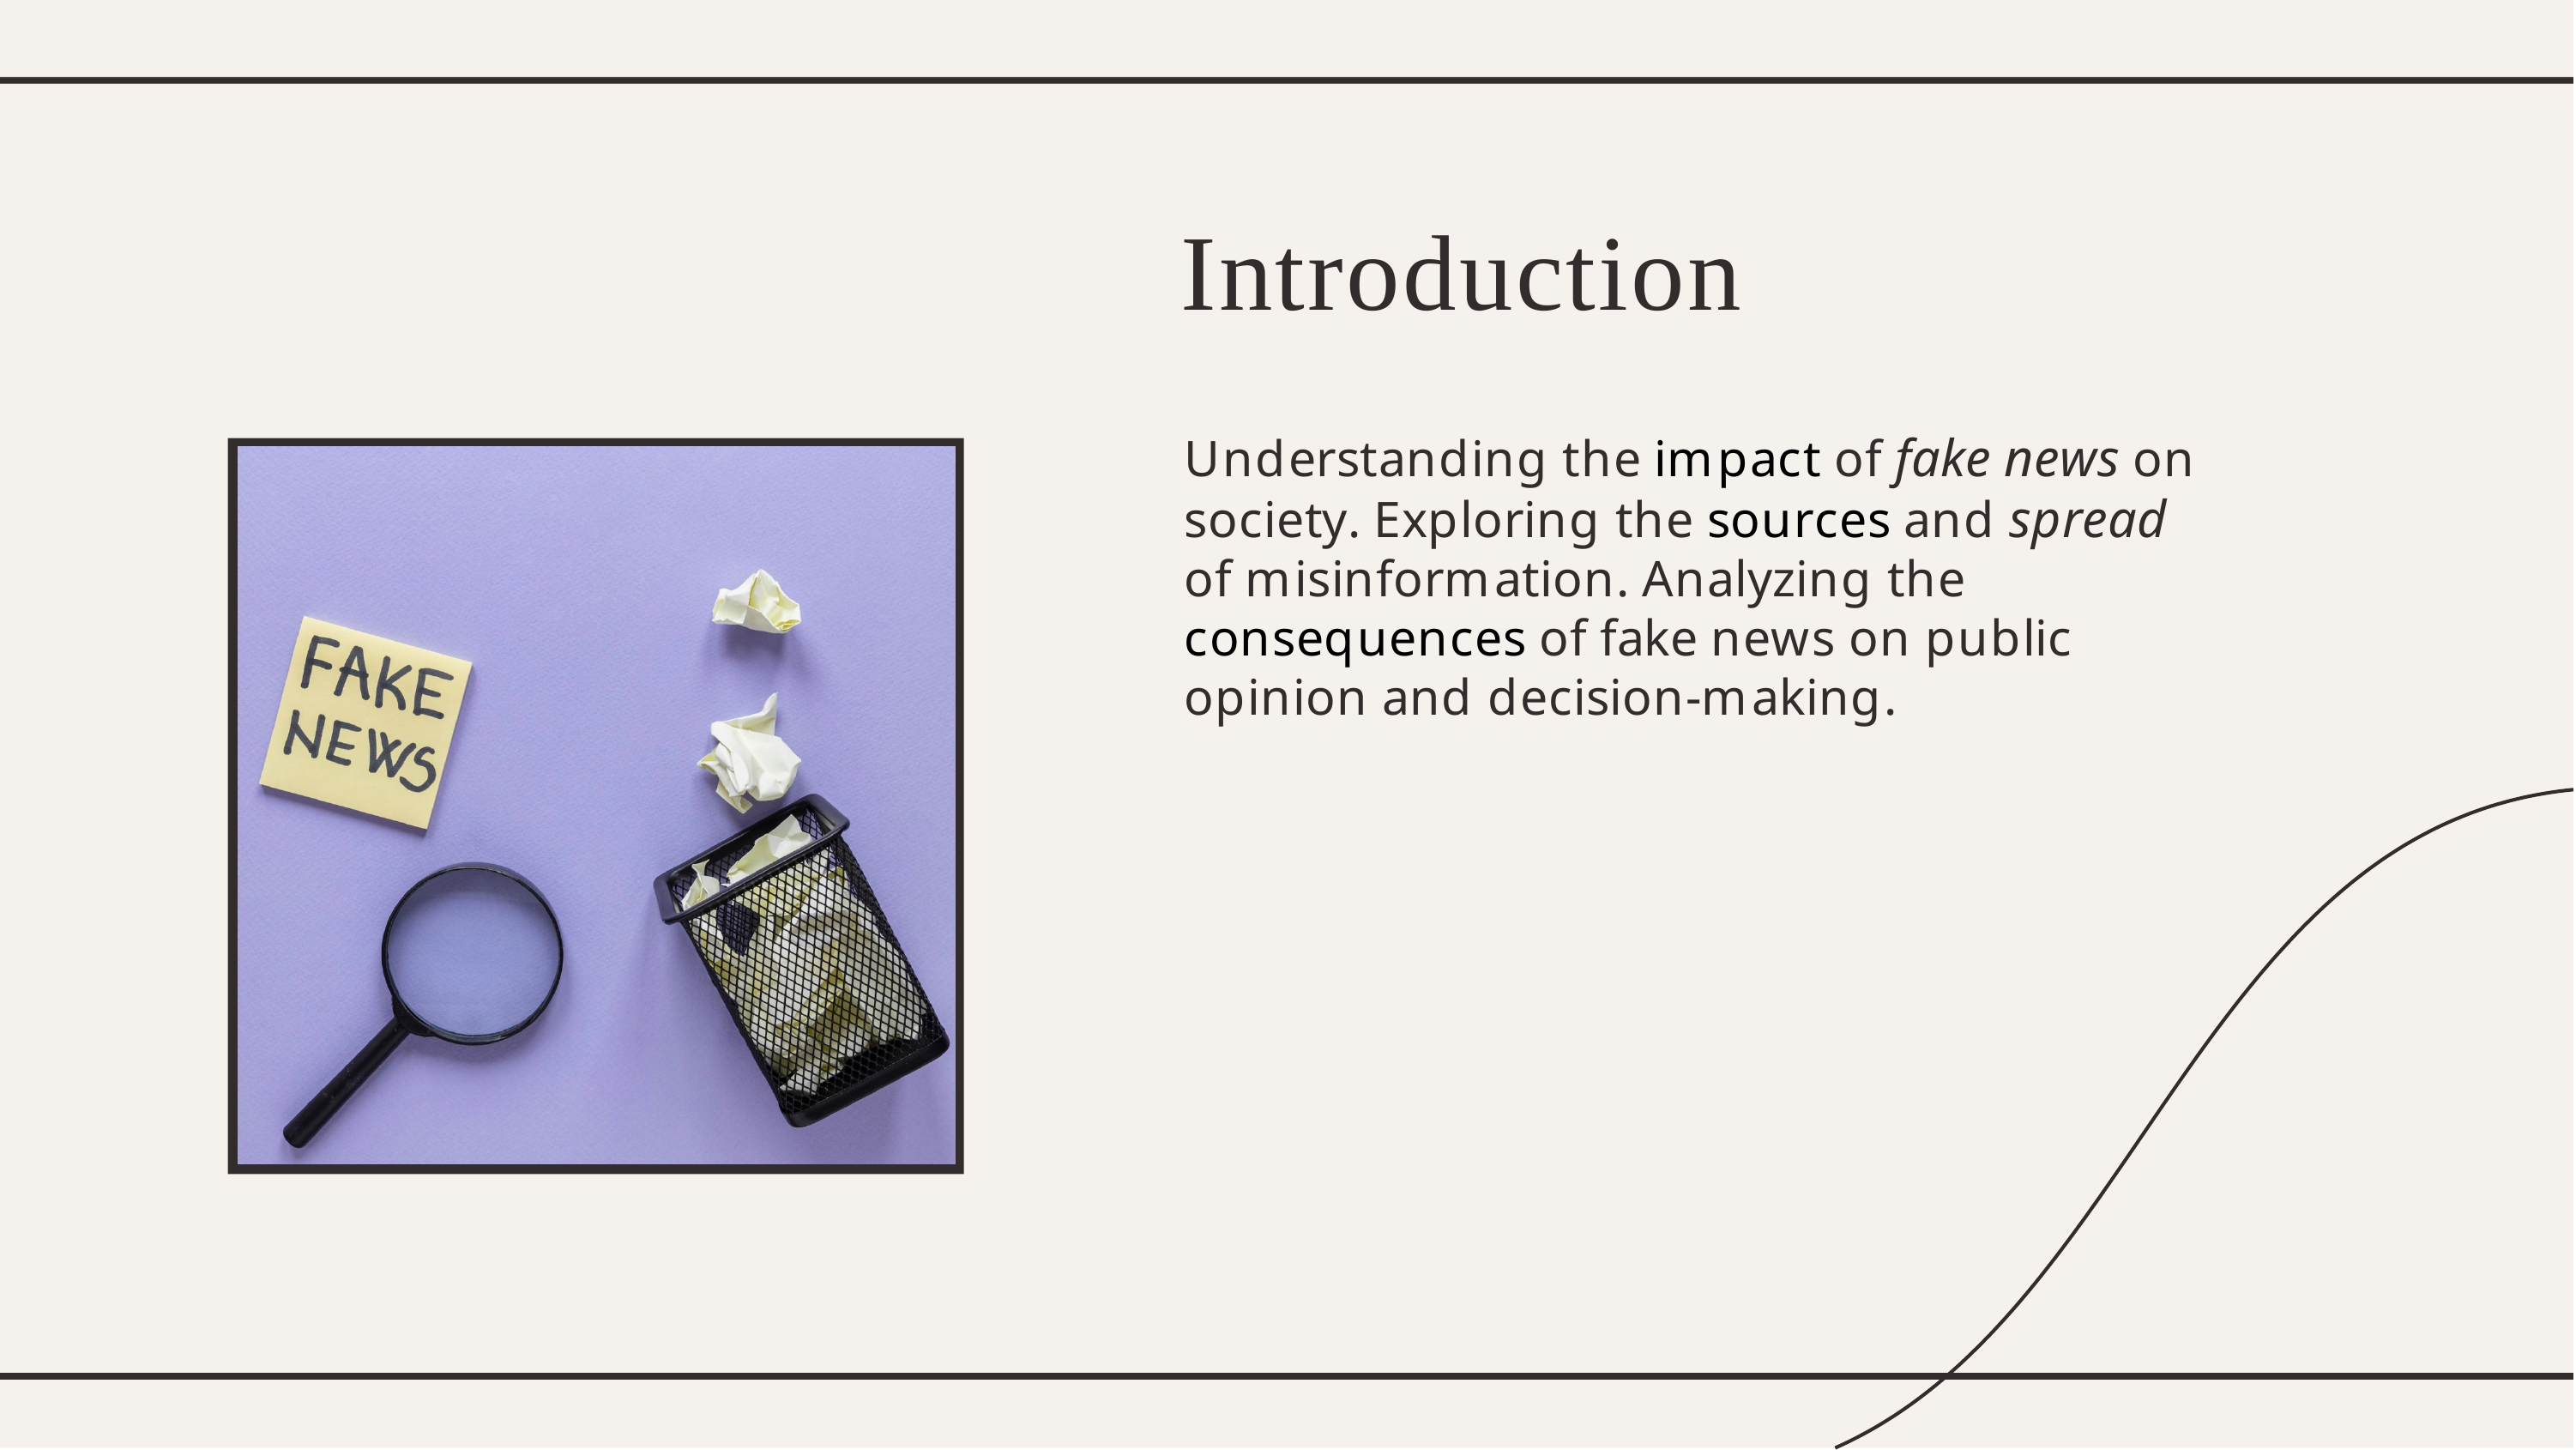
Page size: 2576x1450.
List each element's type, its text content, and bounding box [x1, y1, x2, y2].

text_box [2243, 789, 2573, 1084]
text_box [0, 1373, 2573, 1380]
text_box [1835, 1380, 1943, 1448]
title Introduction [1179, 201, 1748, 445]
text_box [0, 76, 2573, 84]
text_box [1919, 1254, 2058, 1373]
list Understanding the impact of fake news on society. Exploring the sources and spread of misinformation. Analyzing the consequences of fake news on public opinion and decision-making. [332, 424, 2243, 1254]
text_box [227, 438, 964, 1175]
